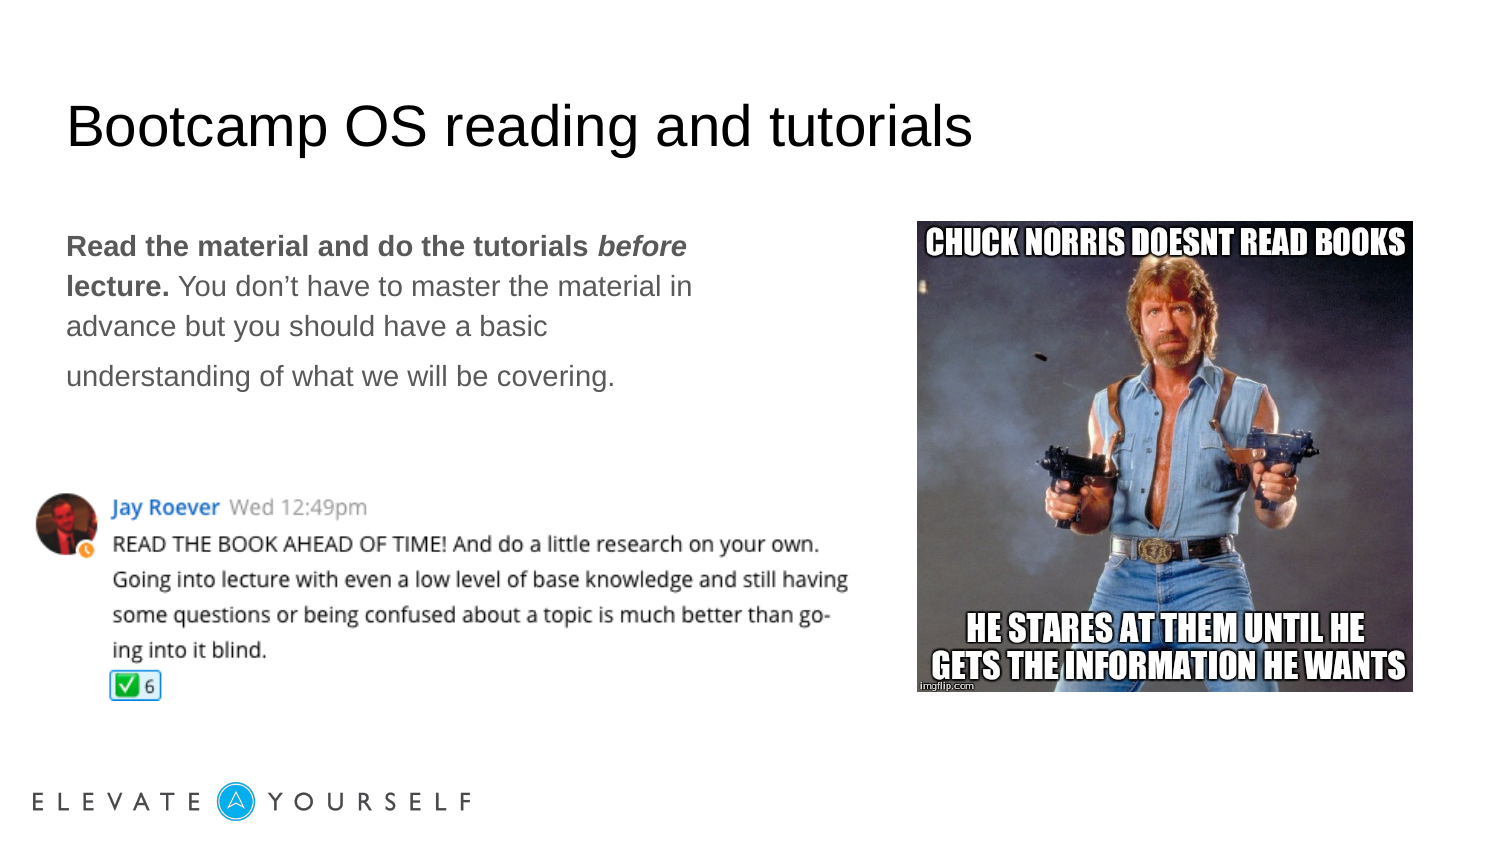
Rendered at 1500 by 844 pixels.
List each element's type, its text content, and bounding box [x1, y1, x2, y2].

picture [33, 781, 470, 821]
list Read the material and do the tutorials before lecture. You don’t have to master the material in advance but you should have a basic understanding of what we will be covering. [51, 166, 737, 446]
picture [917, 221, 1413, 693]
picture [21, 486, 889, 701]
title Bootcamp OS reading and tutorials [51, 72, 1449, 167]
